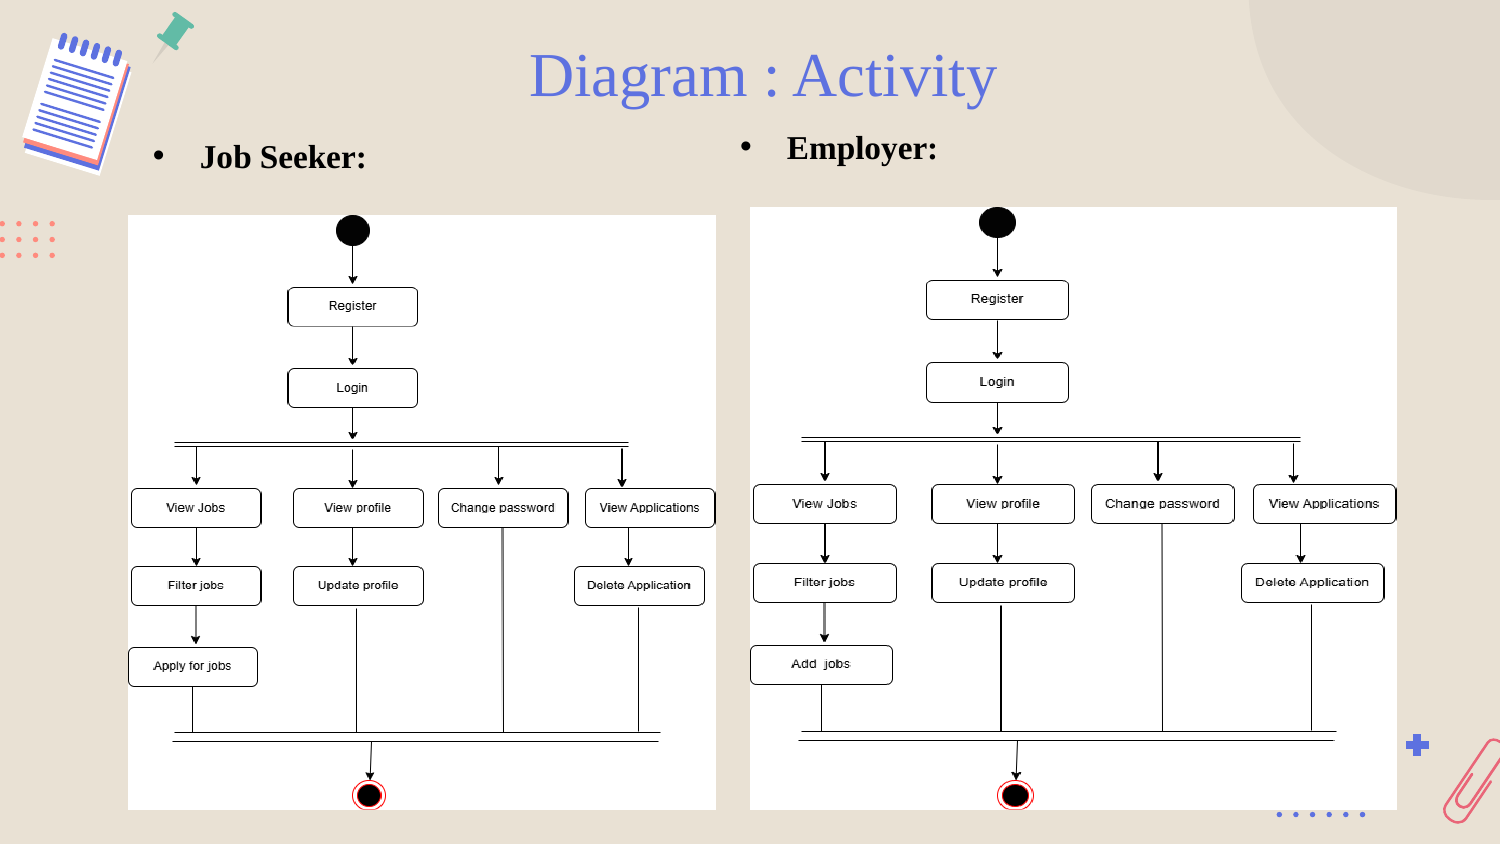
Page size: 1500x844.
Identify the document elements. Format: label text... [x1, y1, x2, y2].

picture [128, 215, 717, 810]
text_box Job Seeker: [138, 127, 704, 214]
text_box Diagram : Activity [138, 33, 1405, 128]
picture [749, 207, 1397, 810]
text_box Employer: [725, 119, 1291, 254]
